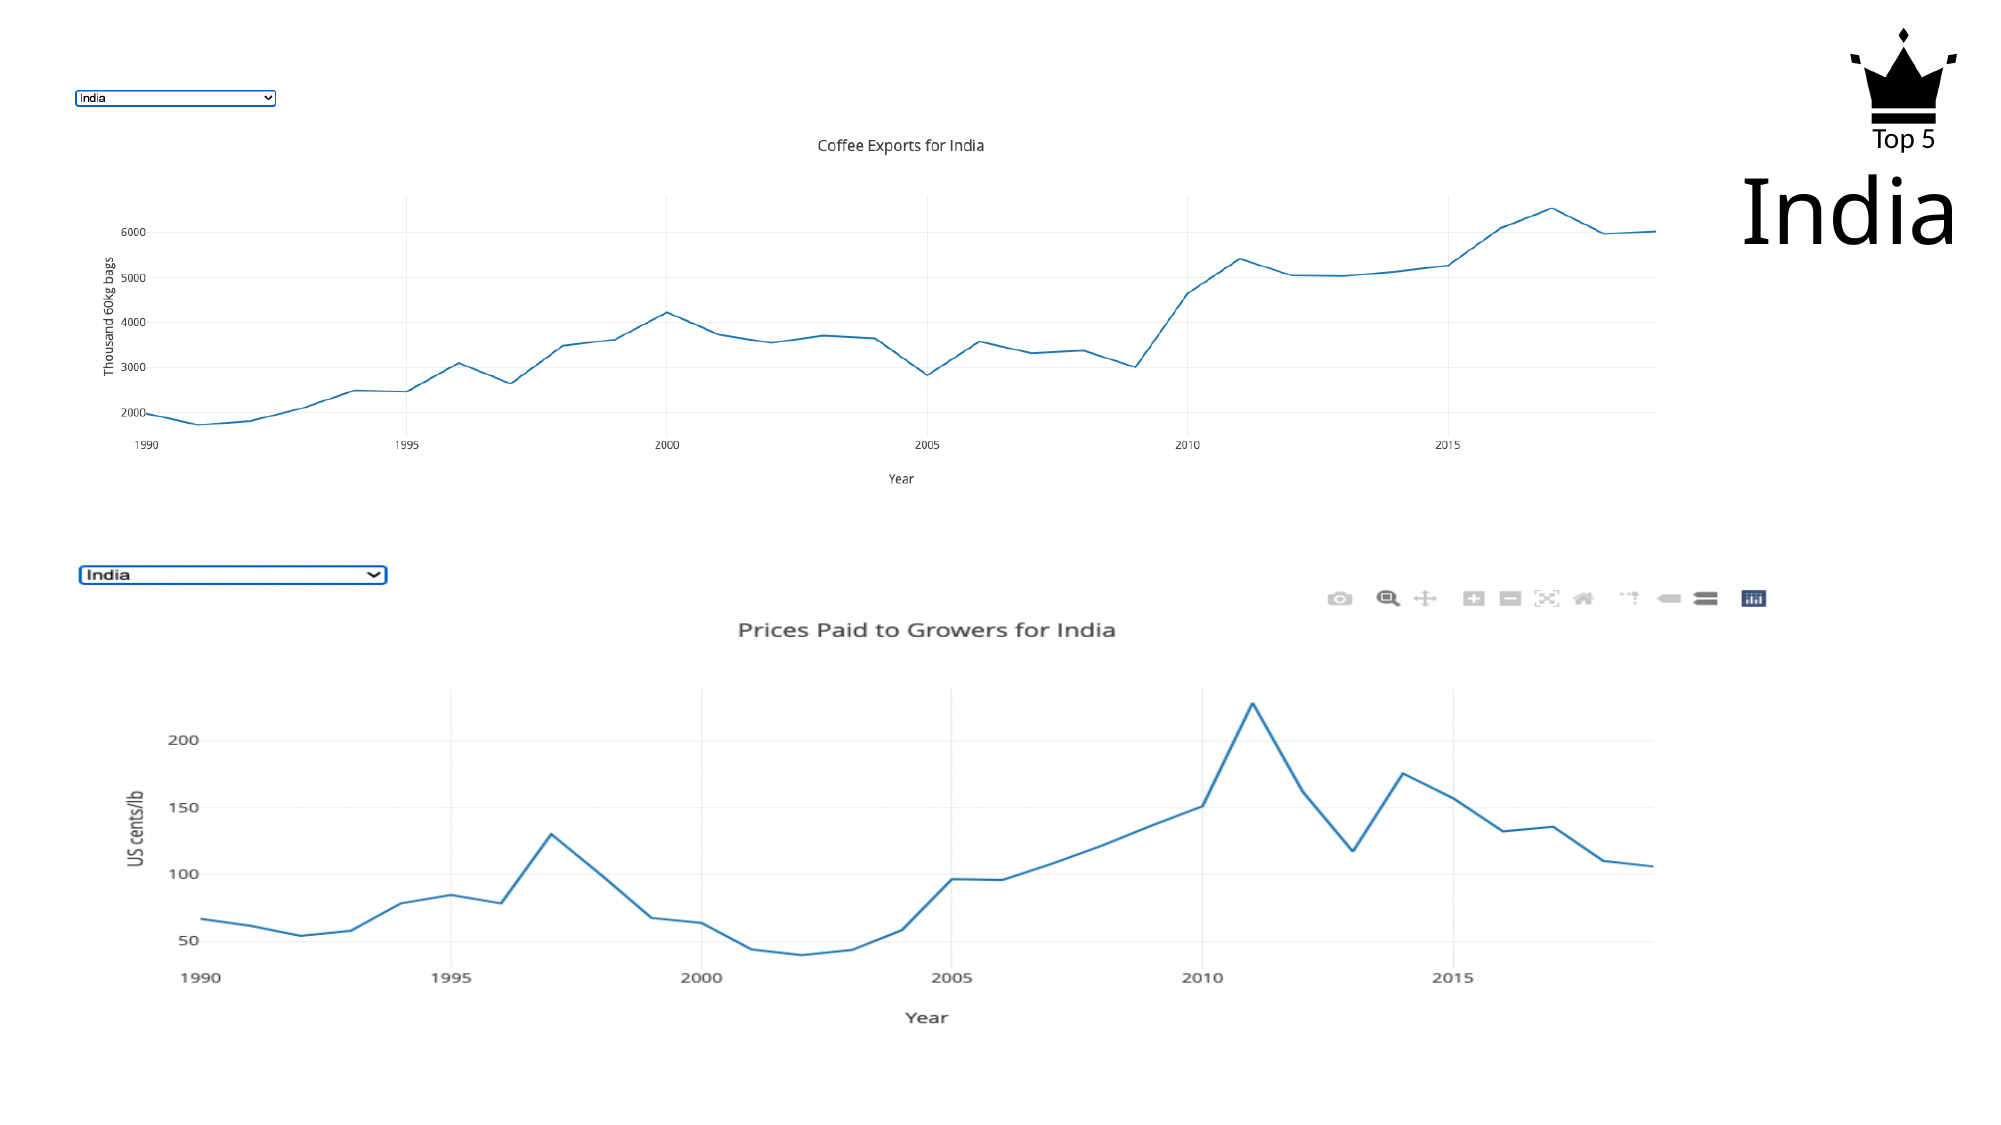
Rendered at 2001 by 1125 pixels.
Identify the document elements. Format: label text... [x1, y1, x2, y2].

text_box Top 5 [1855, 137, 1951, 162]
picture [73, 557, 1780, 1045]
picture [1842, 14, 1965, 137]
text_box India [1686, 106, 1976, 324]
picture [73, 75, 1686, 533]
